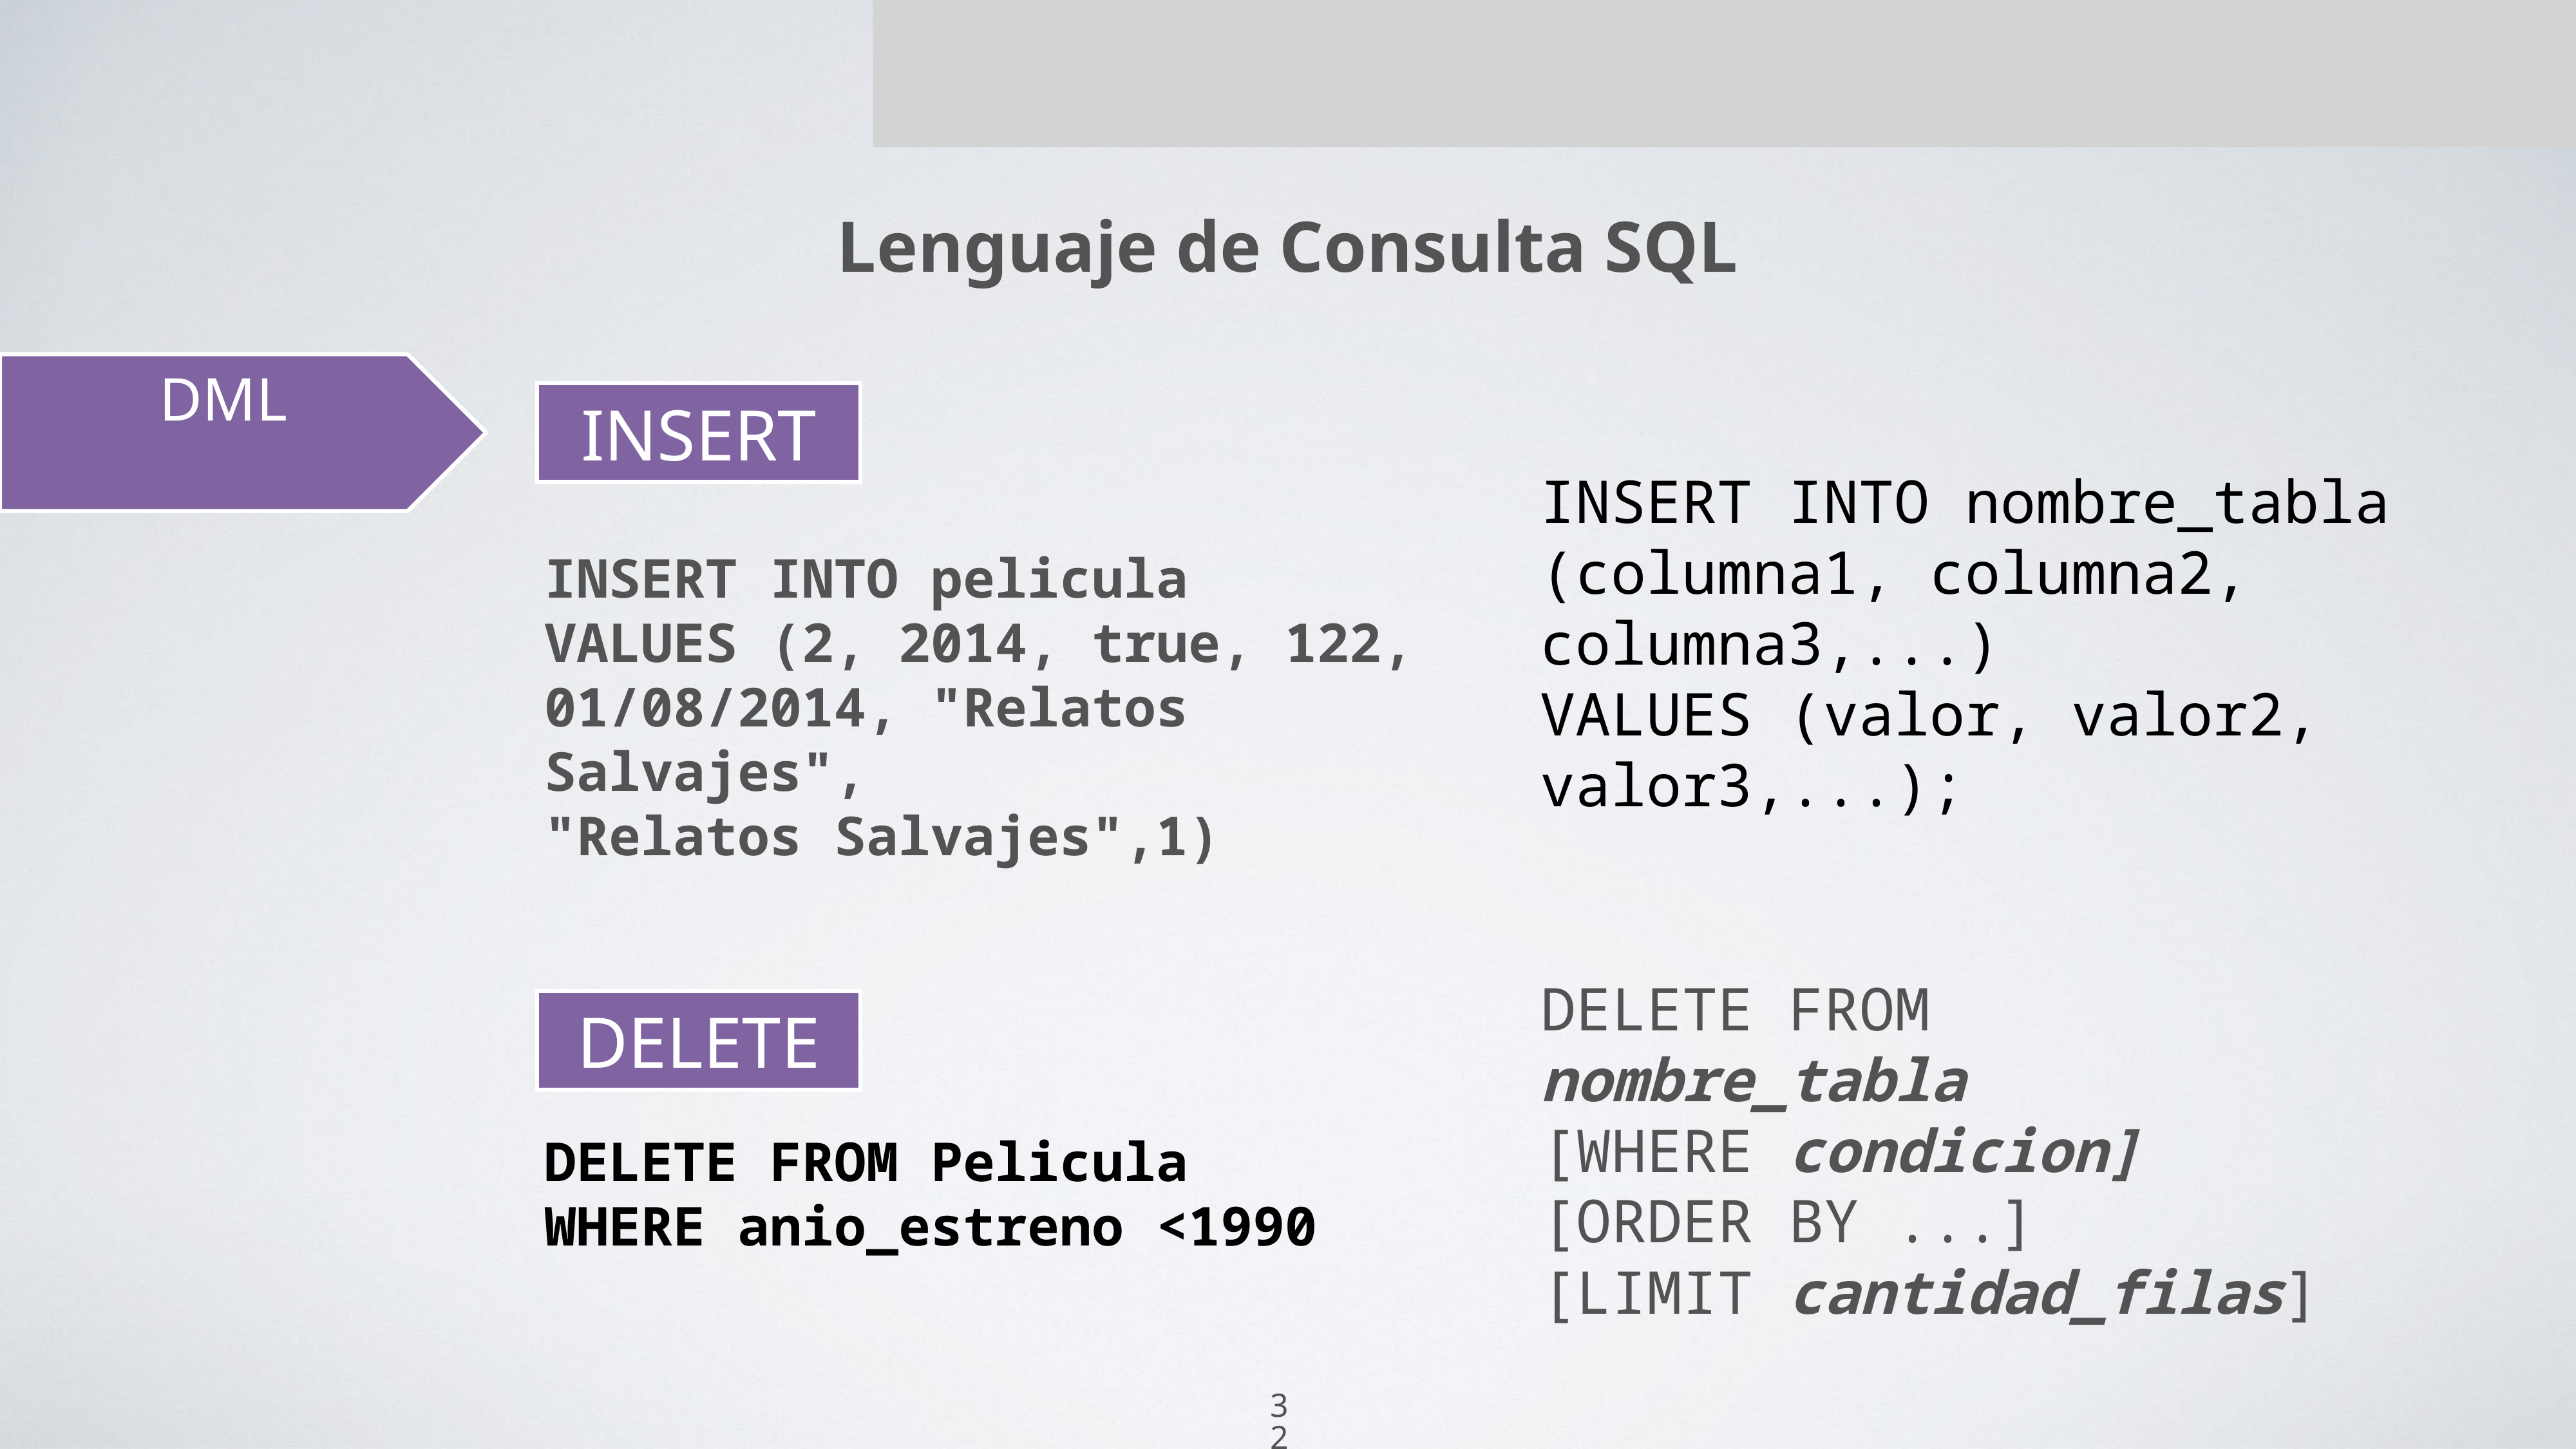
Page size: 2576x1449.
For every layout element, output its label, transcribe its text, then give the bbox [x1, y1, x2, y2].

text_box INSERT INTO nombre_tabla (columna1, columna2, columna3,...) VALUES (valor, valor2, valor3,...); [1531, 459, 2515, 823]
text_box Lenguaje de Consulta SQL [510, 194, 2065, 294]
list INSERT INTO pelicula VALUES (2, 2014, true, 122, 01/08/2014, "Relatos Salvajes", "Relatos Salvajes",1) [536, 536, 1531, 813]
text_box DML [0, 352, 488, 513]
text_box DELETE [535, 989, 862, 1092]
picture [0, 0, 2576, 1449]
text_box DELETE FROM Pelicula WHERE anio_estreno <1990 [536, 1120, 1397, 1264]
text_box DELETE FROM nombre_tabla [WHERE condicion] [ORDER BY ...] [LIMIT cantidad_filas] [1531, 967, 2369, 1331]
text_box INSERT [535, 381, 862, 484]
slide_number 32 [1262, 1377, 1312, 1430]
